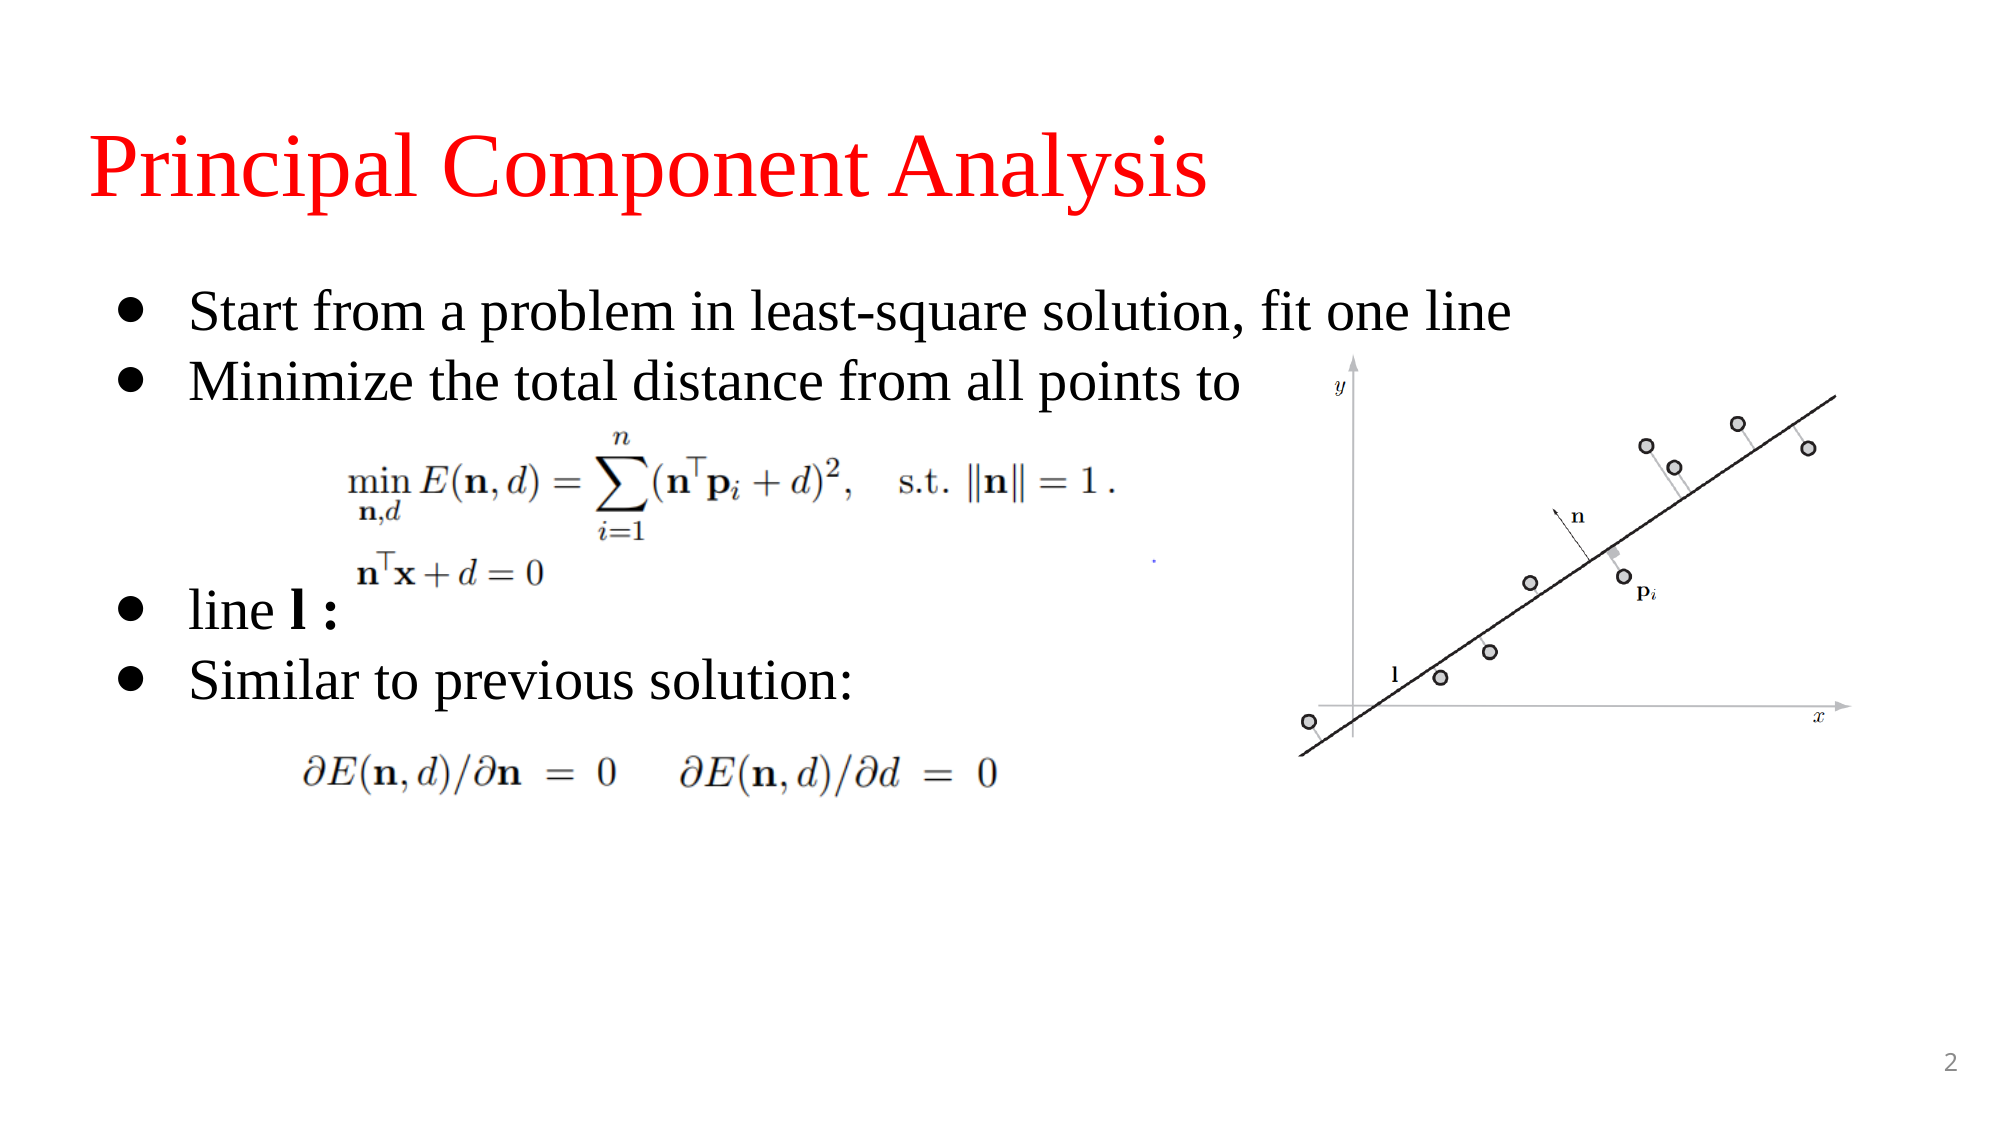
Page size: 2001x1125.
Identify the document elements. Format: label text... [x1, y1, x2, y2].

picture [1254, 336, 1883, 766]
title Principal Component Analysis [68, 97, 1932, 223]
picture [297, 743, 630, 803]
list Start from a problem in least-square solution, fit one line Minimize the total distance from all points to the line. line l : Similar to previous solution: [68, 252, 1932, 1000]
picture [675, 747, 1000, 798]
slide_number 2 [1853, 1019, 1974, 1106]
picture [326, 415, 1156, 601]
